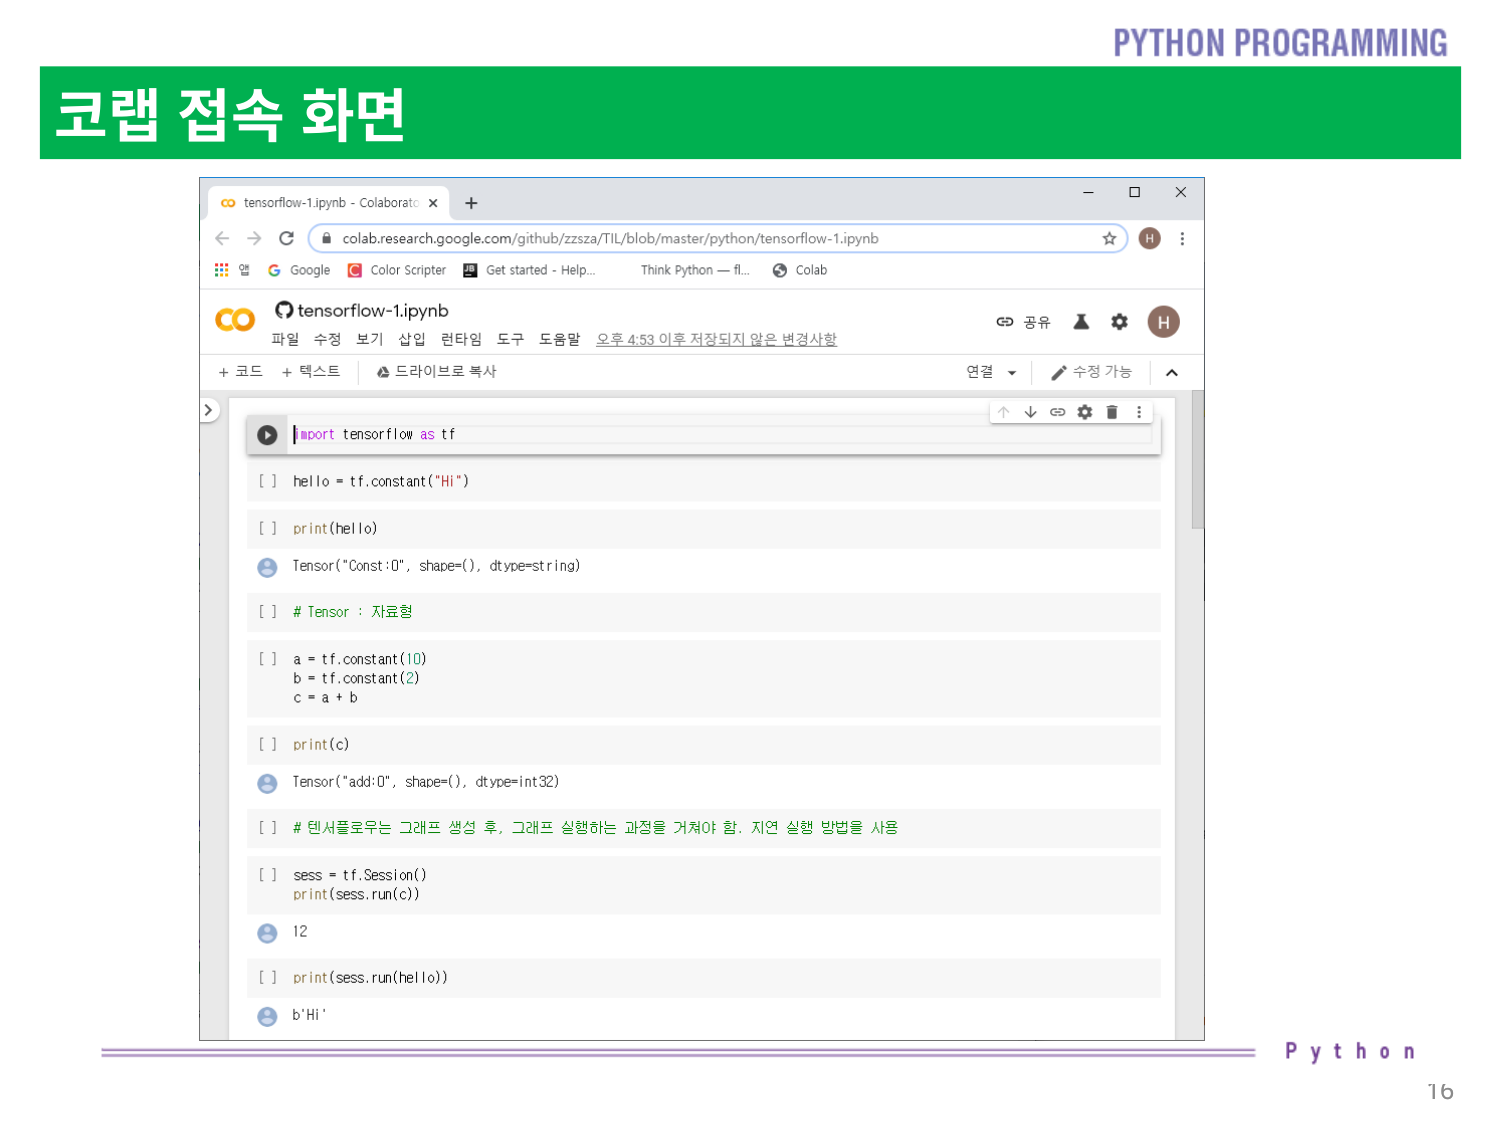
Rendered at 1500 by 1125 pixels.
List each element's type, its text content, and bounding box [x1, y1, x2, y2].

picture [18, 177, 1483, 1084]
slide_number 16 [1119, 1071, 1470, 1112]
title 코랩 접속 화면 [39, 76, 1444, 152]
picture [1106, 13, 1462, 66]
